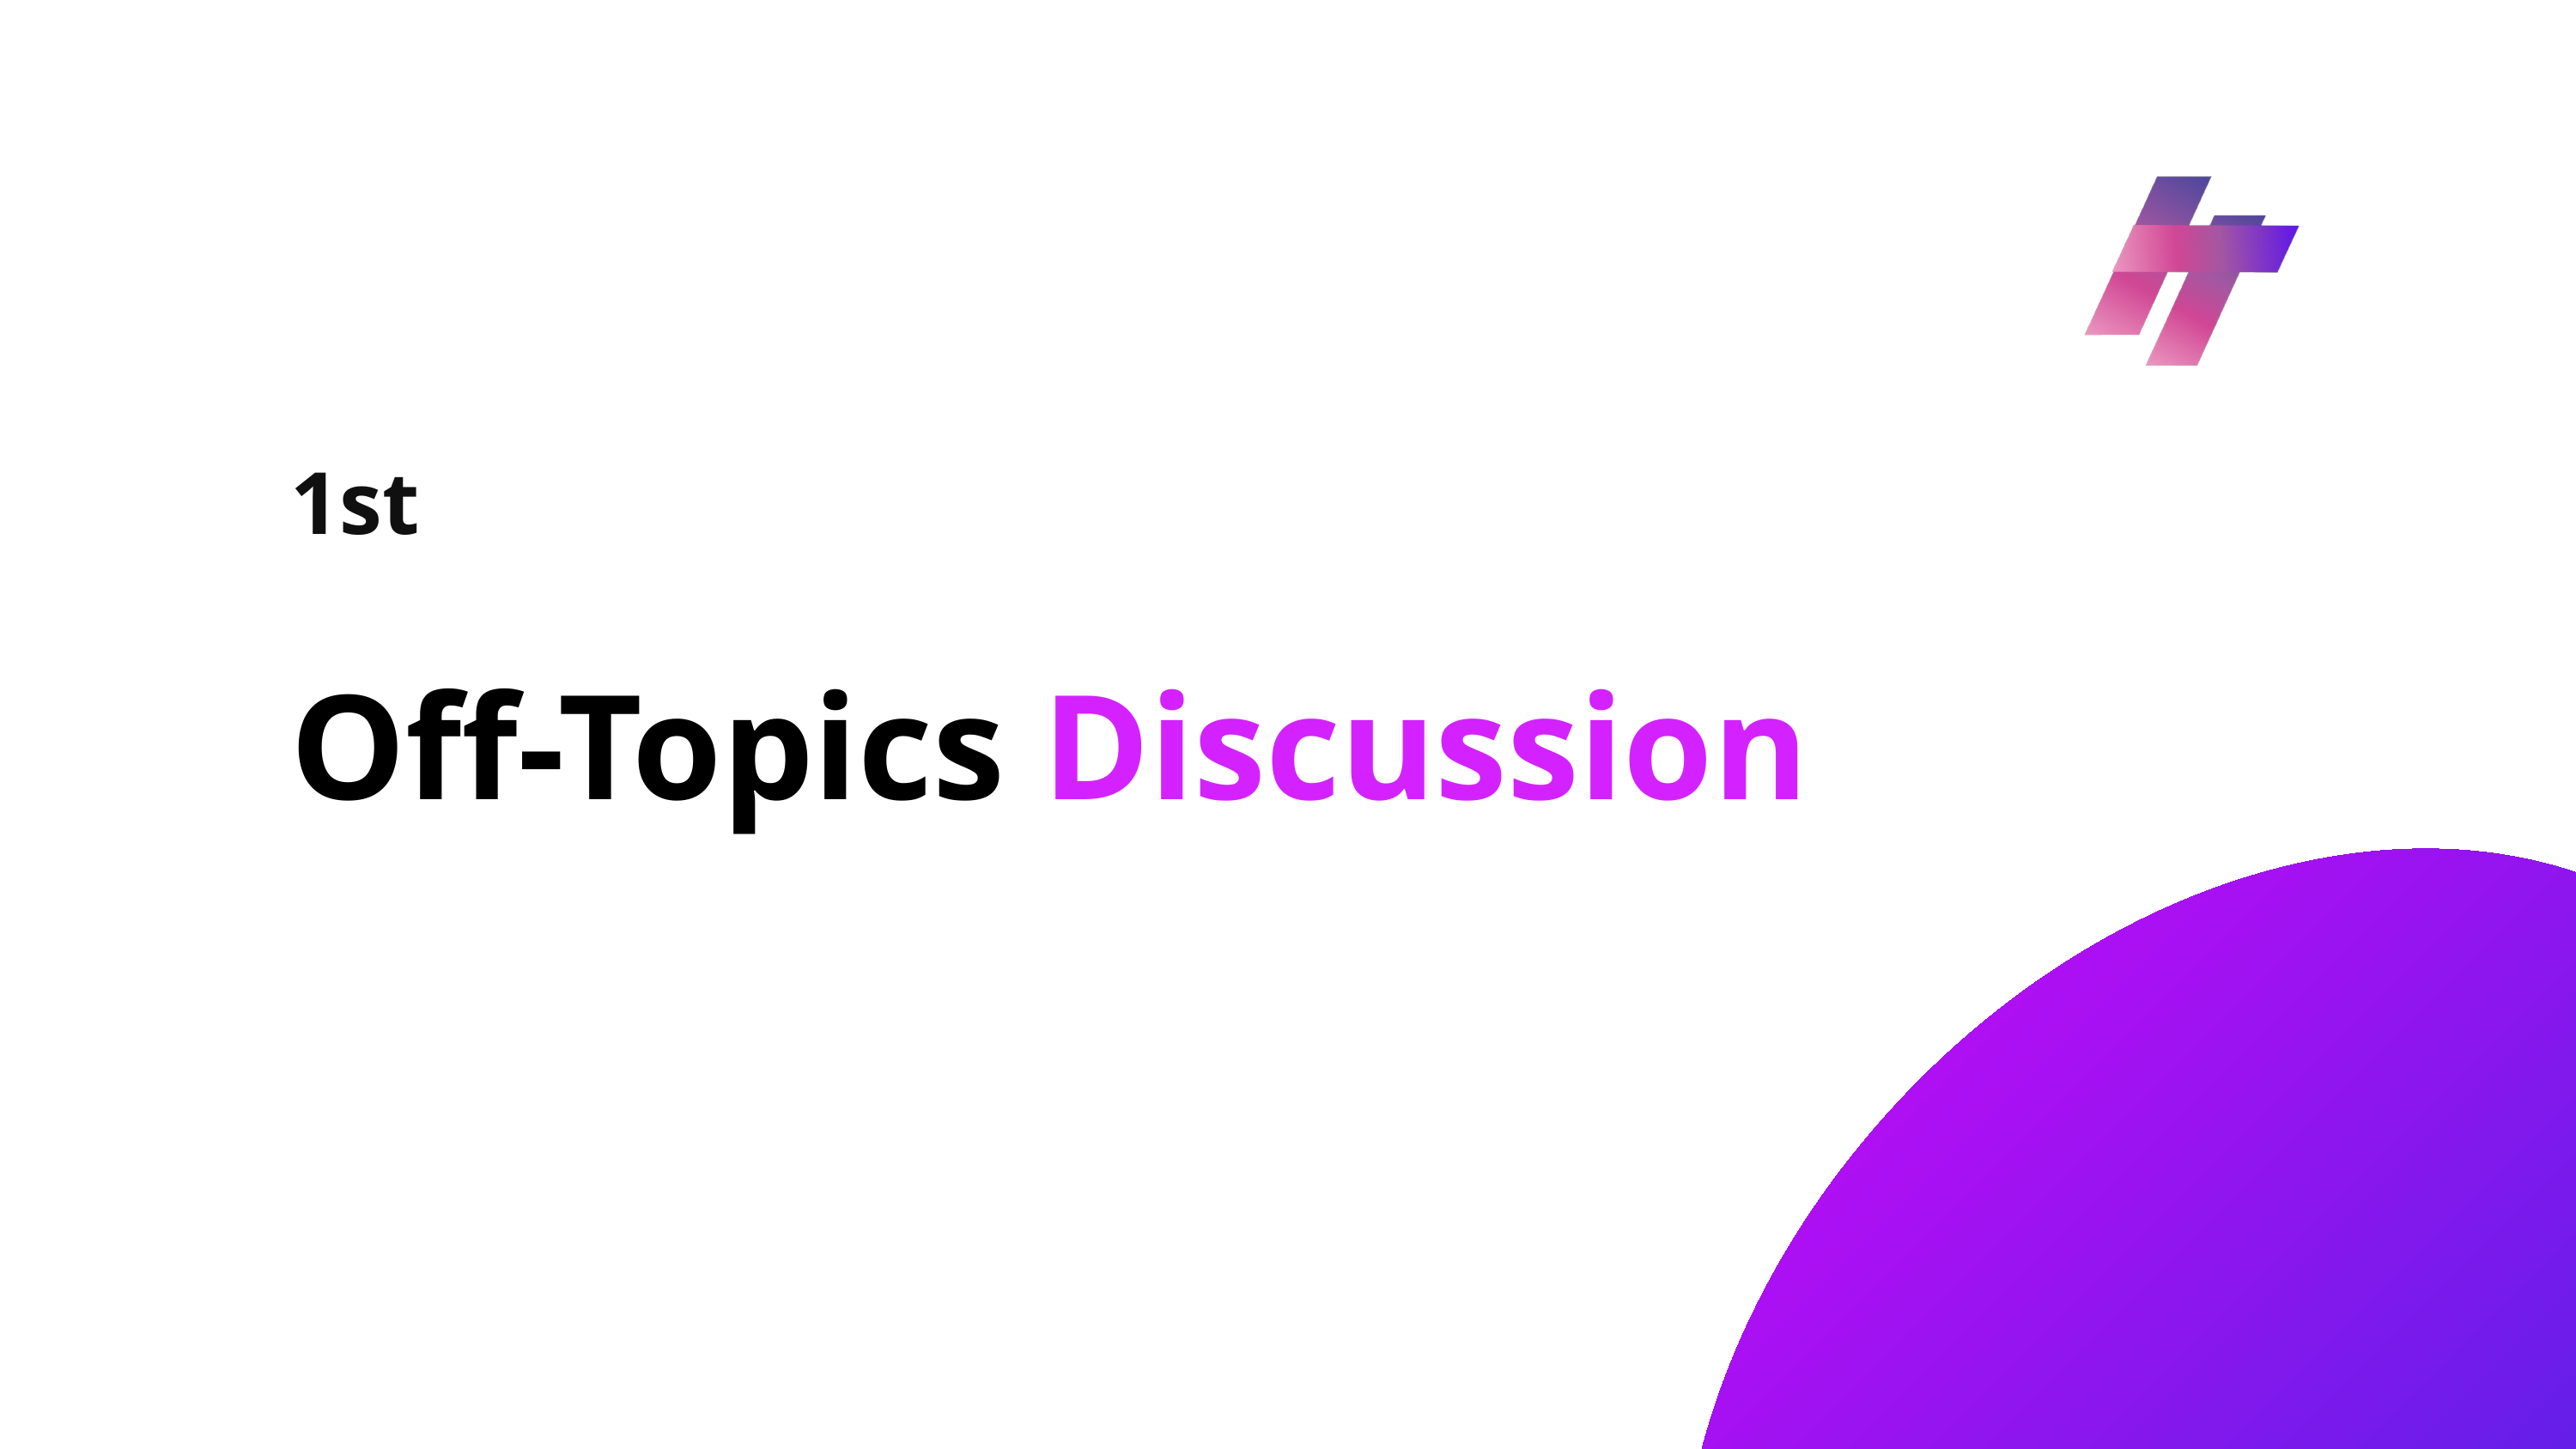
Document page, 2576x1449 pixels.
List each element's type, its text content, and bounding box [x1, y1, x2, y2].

text_box 1st Off-Topics Discussion [290, 275, 1988, 1003]
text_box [1759, 779, 2576, 1449]
text_box [2072, 144, 2312, 384]
